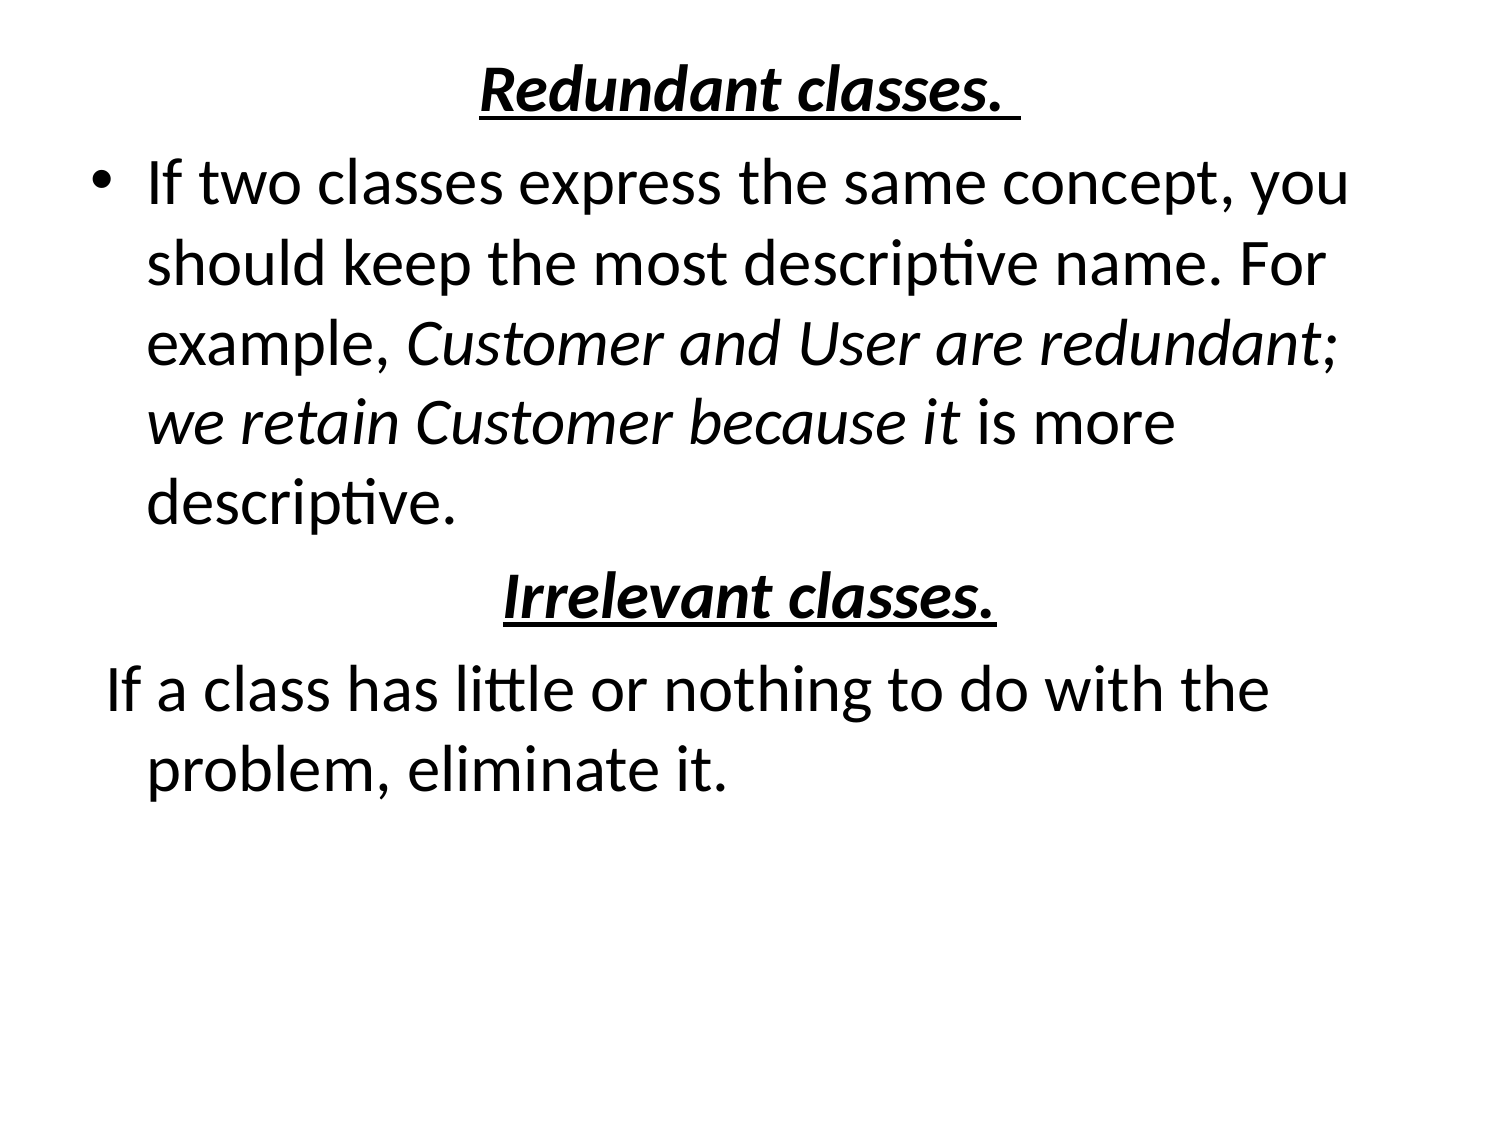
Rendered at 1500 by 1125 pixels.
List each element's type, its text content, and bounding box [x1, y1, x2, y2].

list Redundant classes. If two classes express the same concept, you should keep the most descriptive name. For example, Customer and User are redundant; we retain Customer because it is more descriptive. Irrelevant classes. If a class has little or nothing to do with the problem, eliminate it. [75, 37, 1425, 1005]
